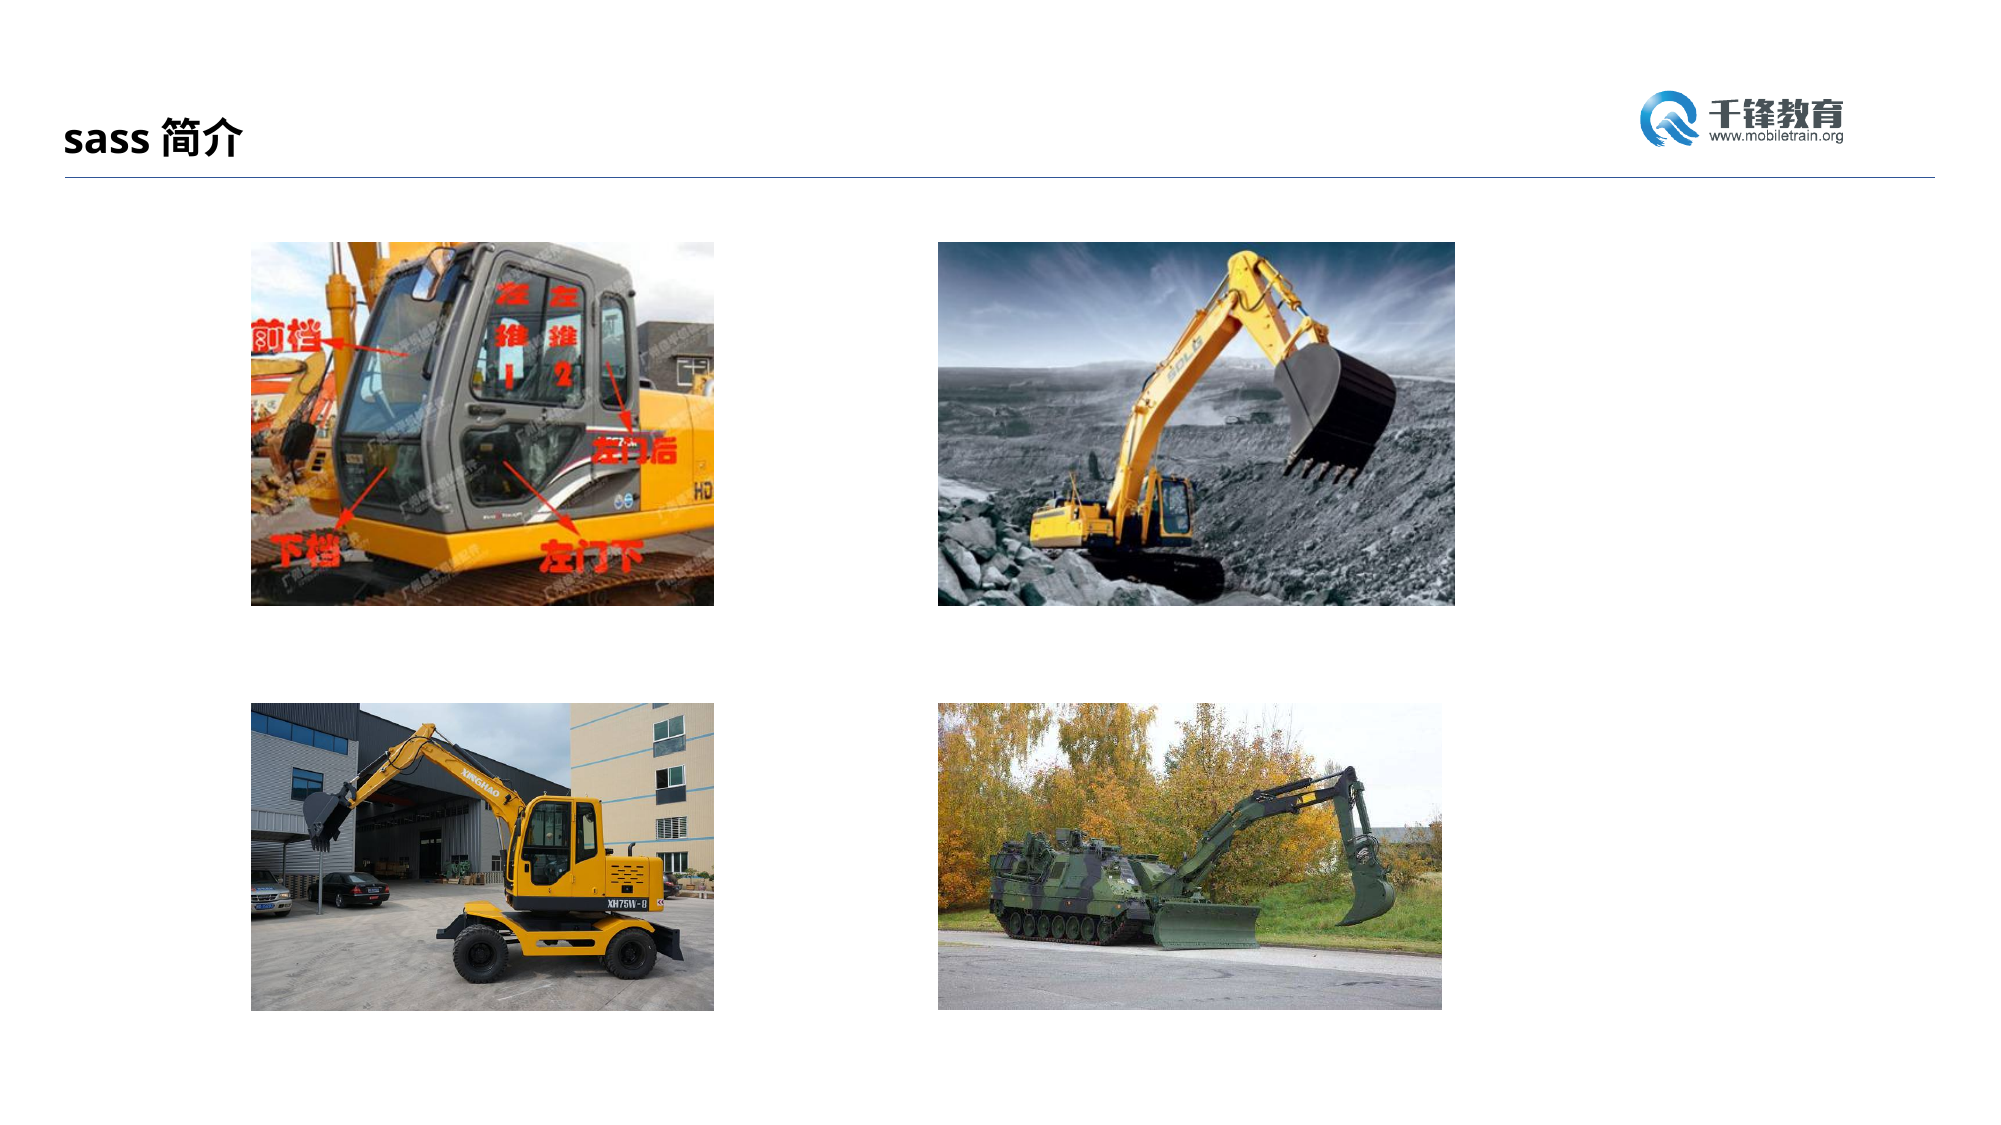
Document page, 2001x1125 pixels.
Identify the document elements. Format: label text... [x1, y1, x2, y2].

picture [938, 703, 1442, 1011]
picture [251, 242, 714, 606]
picture [938, 242, 1455, 606]
picture [251, 703, 714, 1011]
text_box sass简介 [55, 104, 252, 170]
picture [1629, 84, 1853, 160]
